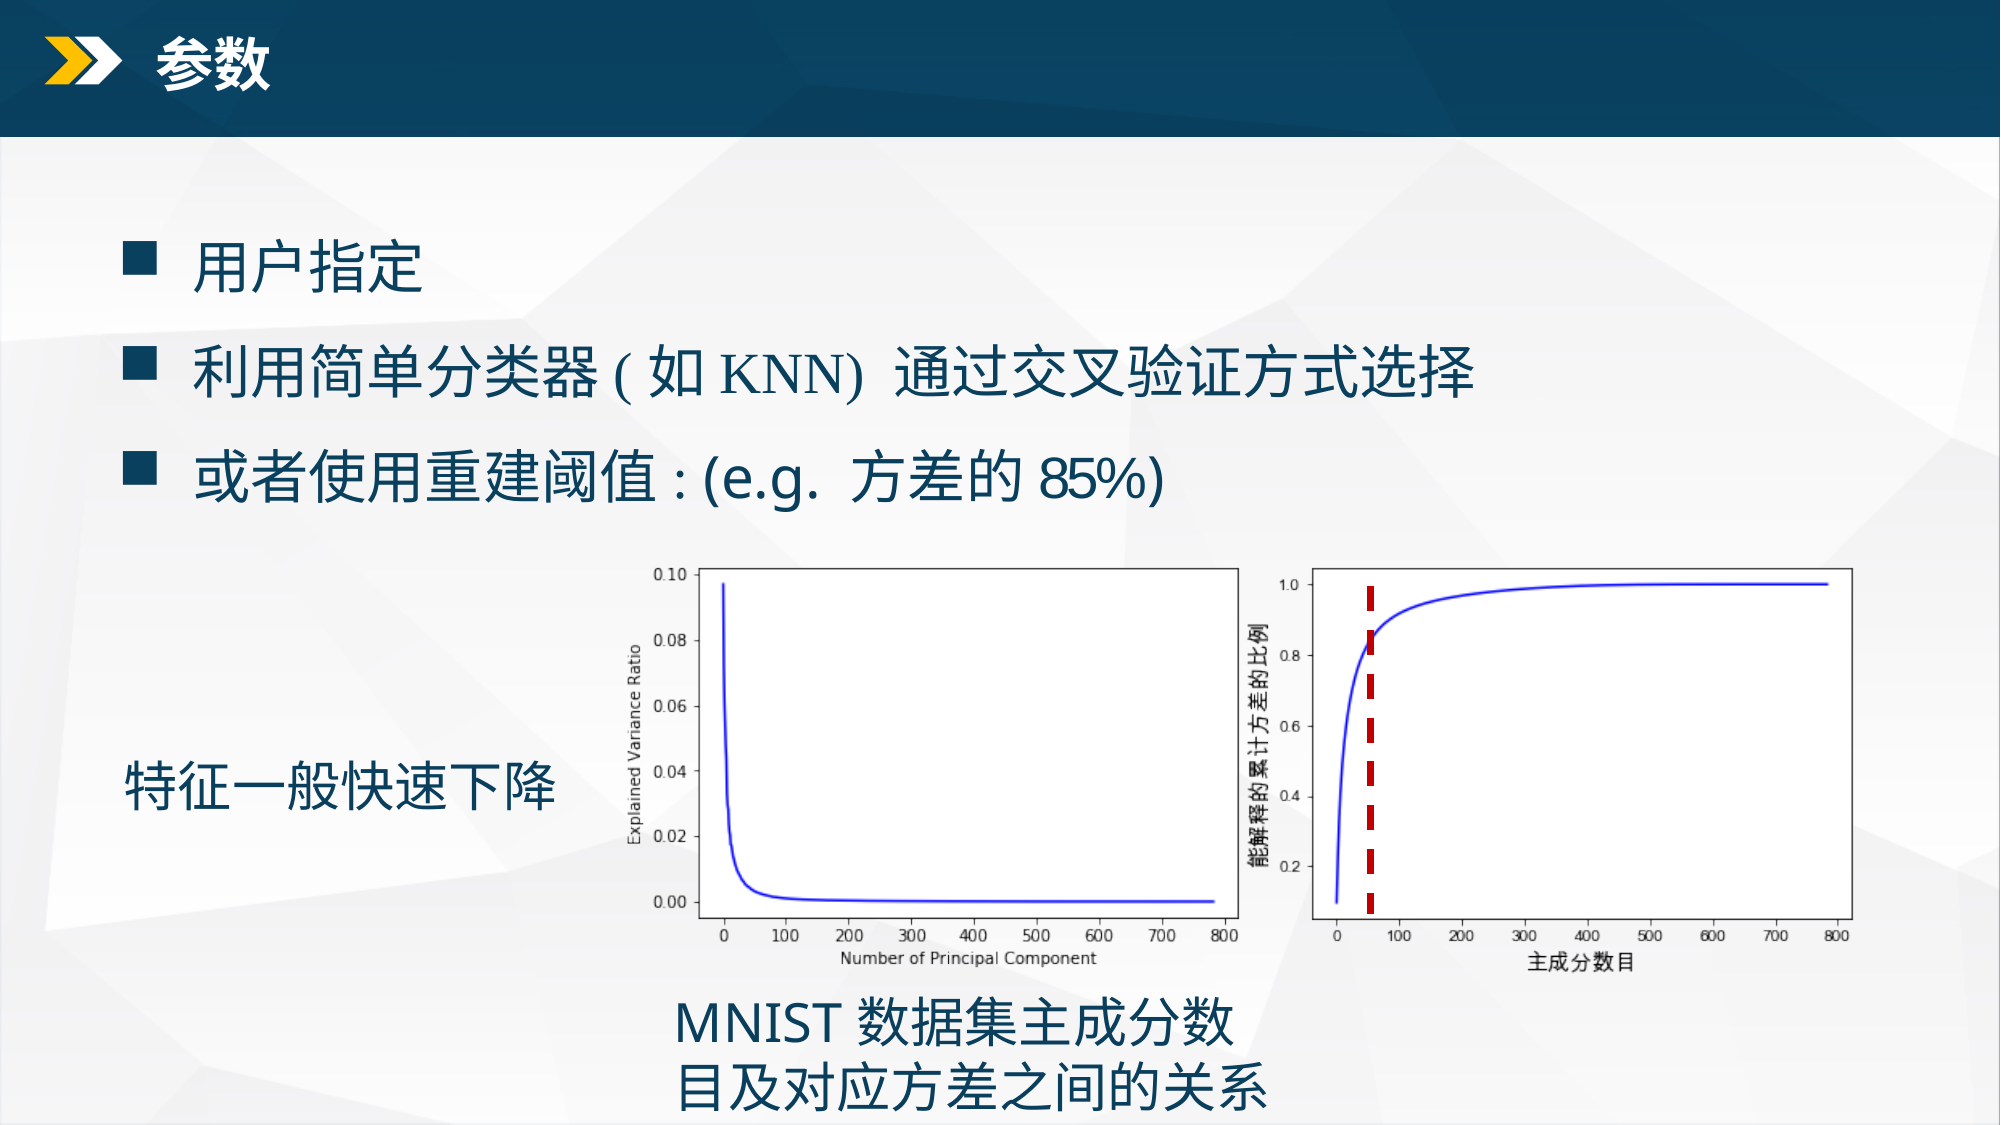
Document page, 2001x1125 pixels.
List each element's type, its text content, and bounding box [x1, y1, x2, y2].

picture [0, 0, 2000, 1125]
text_box 特征一般快速下降 [121, 750, 561, 818]
text_box MNIST数据集主成分数目及对应方差之间的关系 [671, 987, 1288, 1119]
